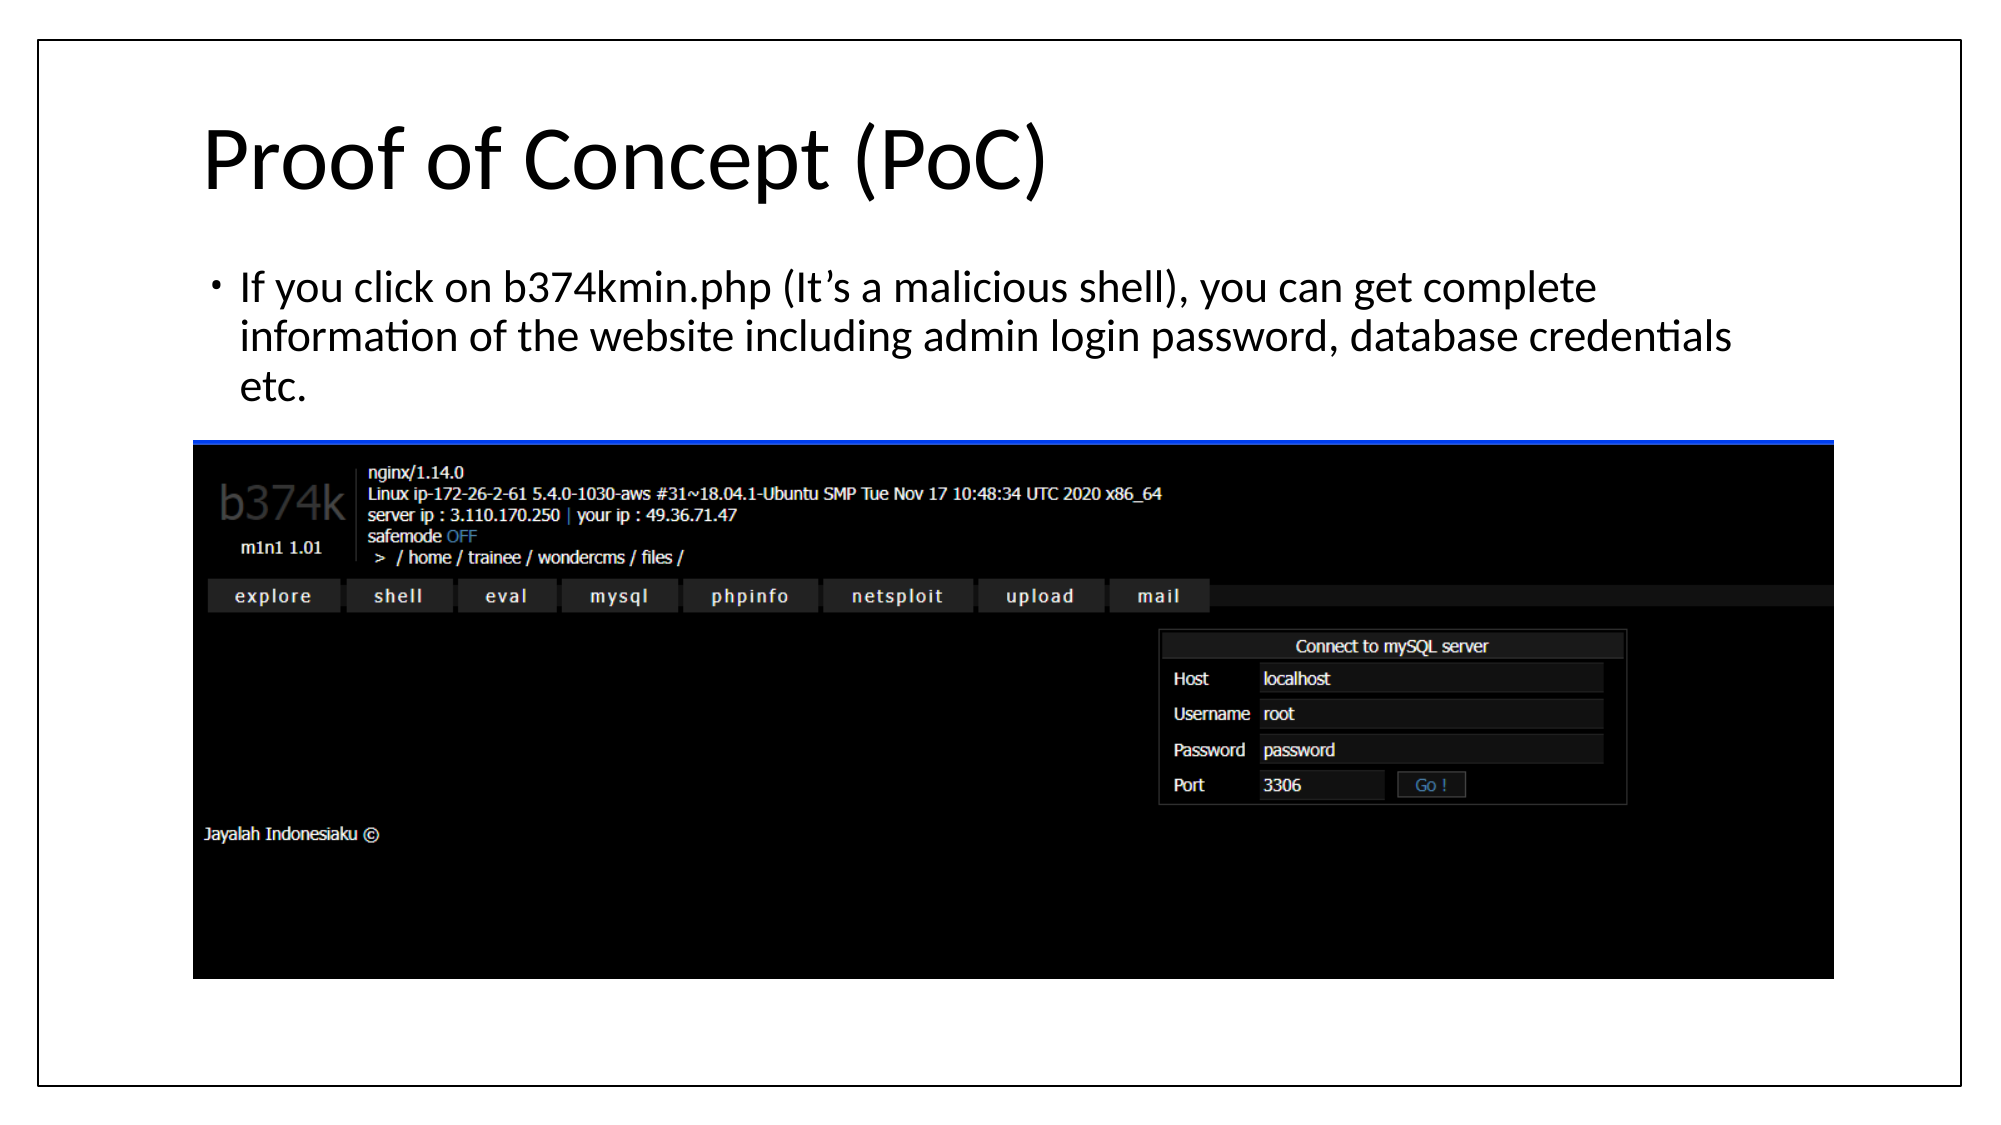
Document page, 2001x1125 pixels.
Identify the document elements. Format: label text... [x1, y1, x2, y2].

list If you click on b374kmin.php (It’s a malicious shell), you can get complete information of the website including admin login password, database credentials etc. [187, 255, 1807, 445]
picture [193, 439, 1834, 980]
title Proof of Concept (PoC) [187, 99, 1808, 220]
